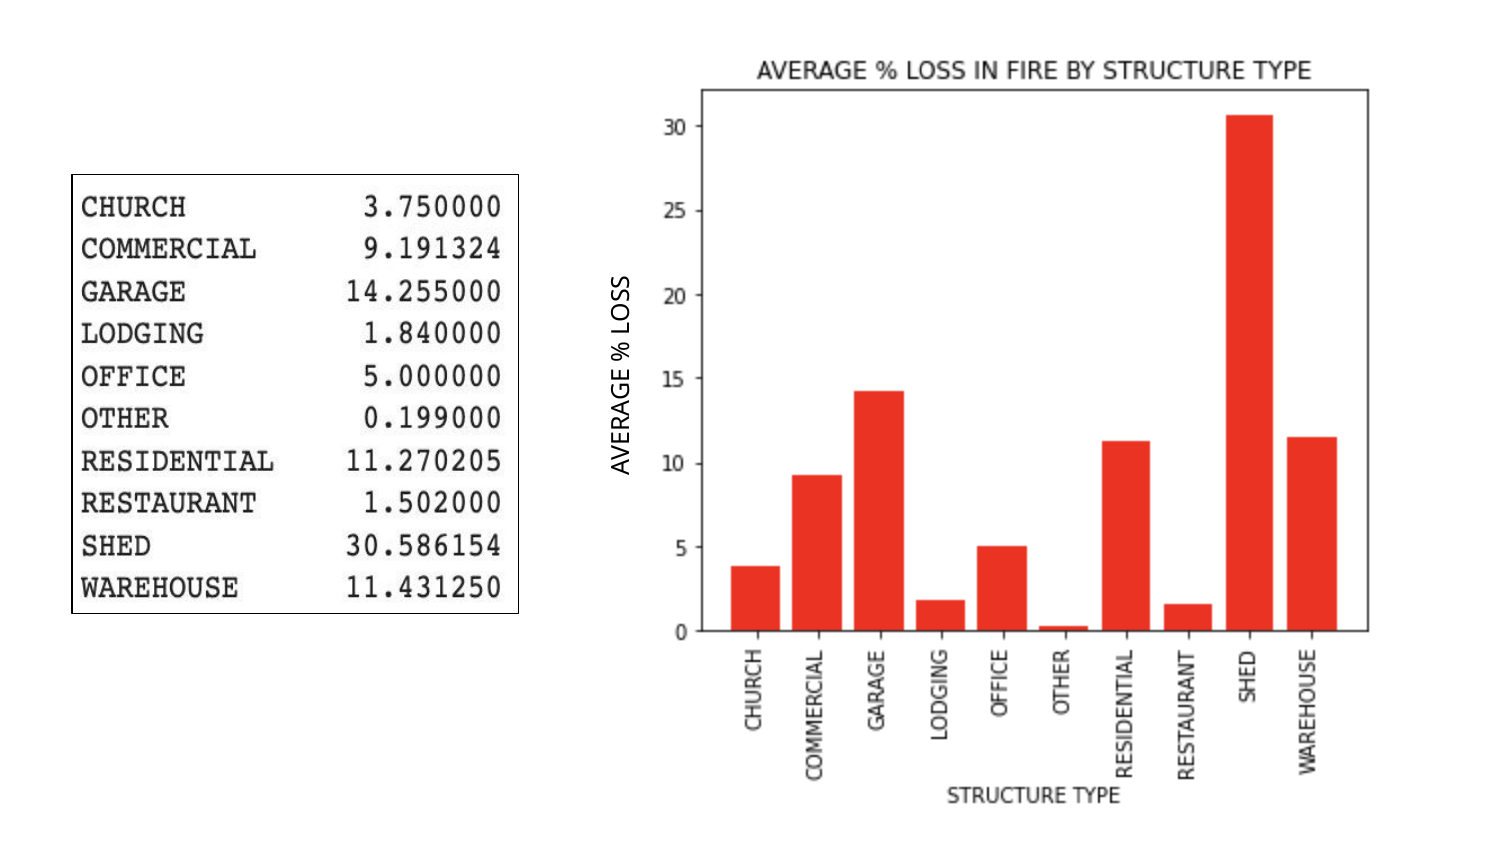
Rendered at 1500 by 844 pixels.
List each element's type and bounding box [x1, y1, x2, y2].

picture [72, 175, 519, 613]
text_box [588, 45, 1396, 826]
